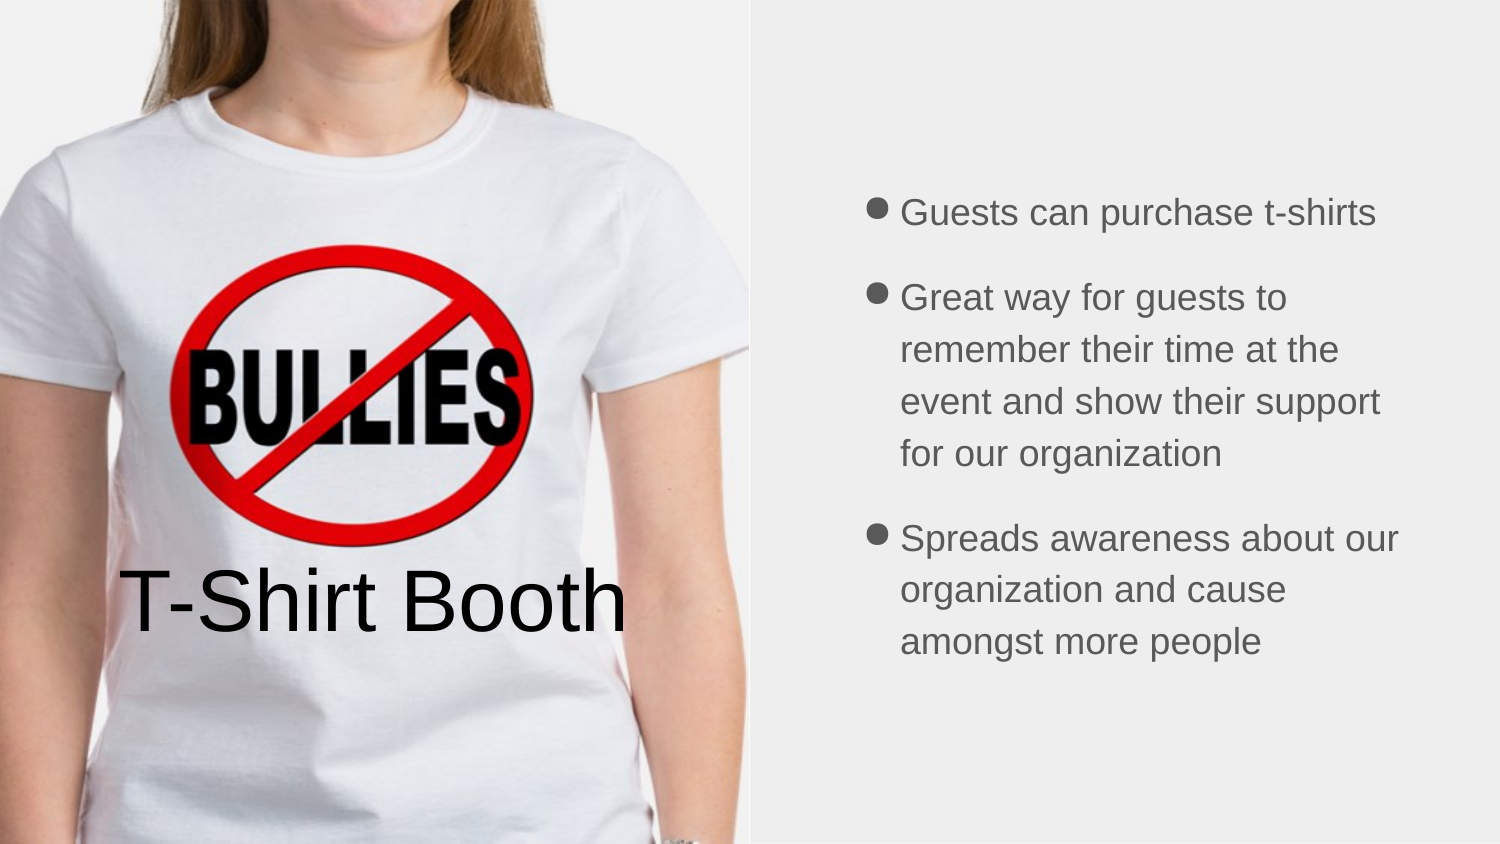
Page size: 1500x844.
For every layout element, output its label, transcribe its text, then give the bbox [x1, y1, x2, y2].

picture [0, 0, 749, 844]
list Guests can purchase t-shirts Great way for guests to remember their time at the event and show their support for our organization Spreads awareness about our organization and cause amongst more people [810, 118, 1440, 725]
